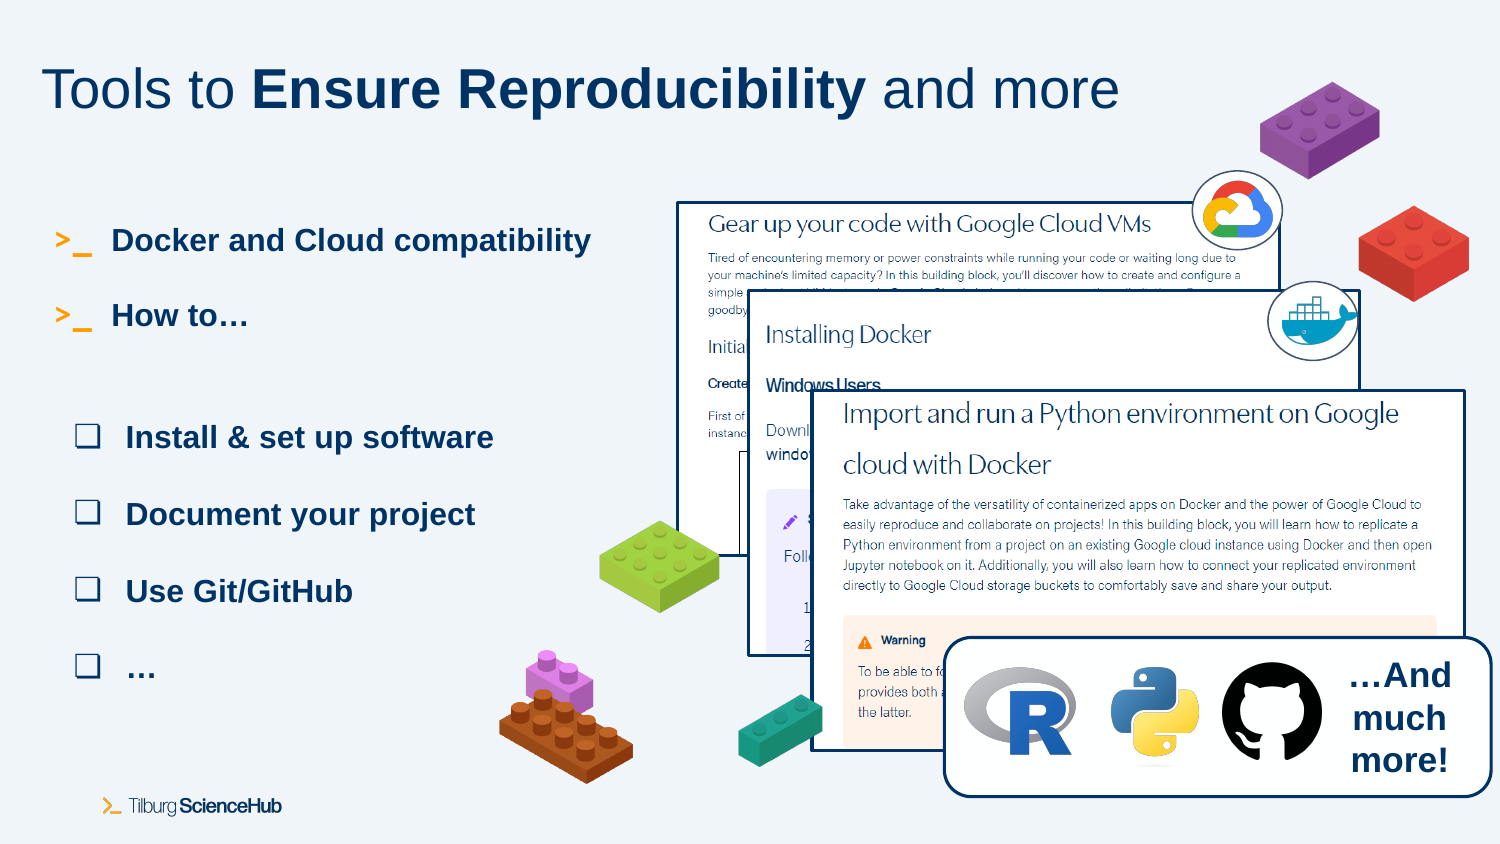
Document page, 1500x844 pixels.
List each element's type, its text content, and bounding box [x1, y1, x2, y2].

text_box …And muchmore! [1330, 637, 1469, 796]
picture [581, 42, 1470, 780]
text_box [944, 637, 1492, 797]
picture [499, 650, 633, 784]
picture [103, 789, 282, 819]
list >_ Docker and Cloud compatibility >_ How to… Install & set up software Document your project Use Git/GitHub … [42, 213, 627, 693]
title Tools to Ensure Reproducibility and more [29, 29, 1148, 152]
text_box [1211, 170, 1238, 178]
